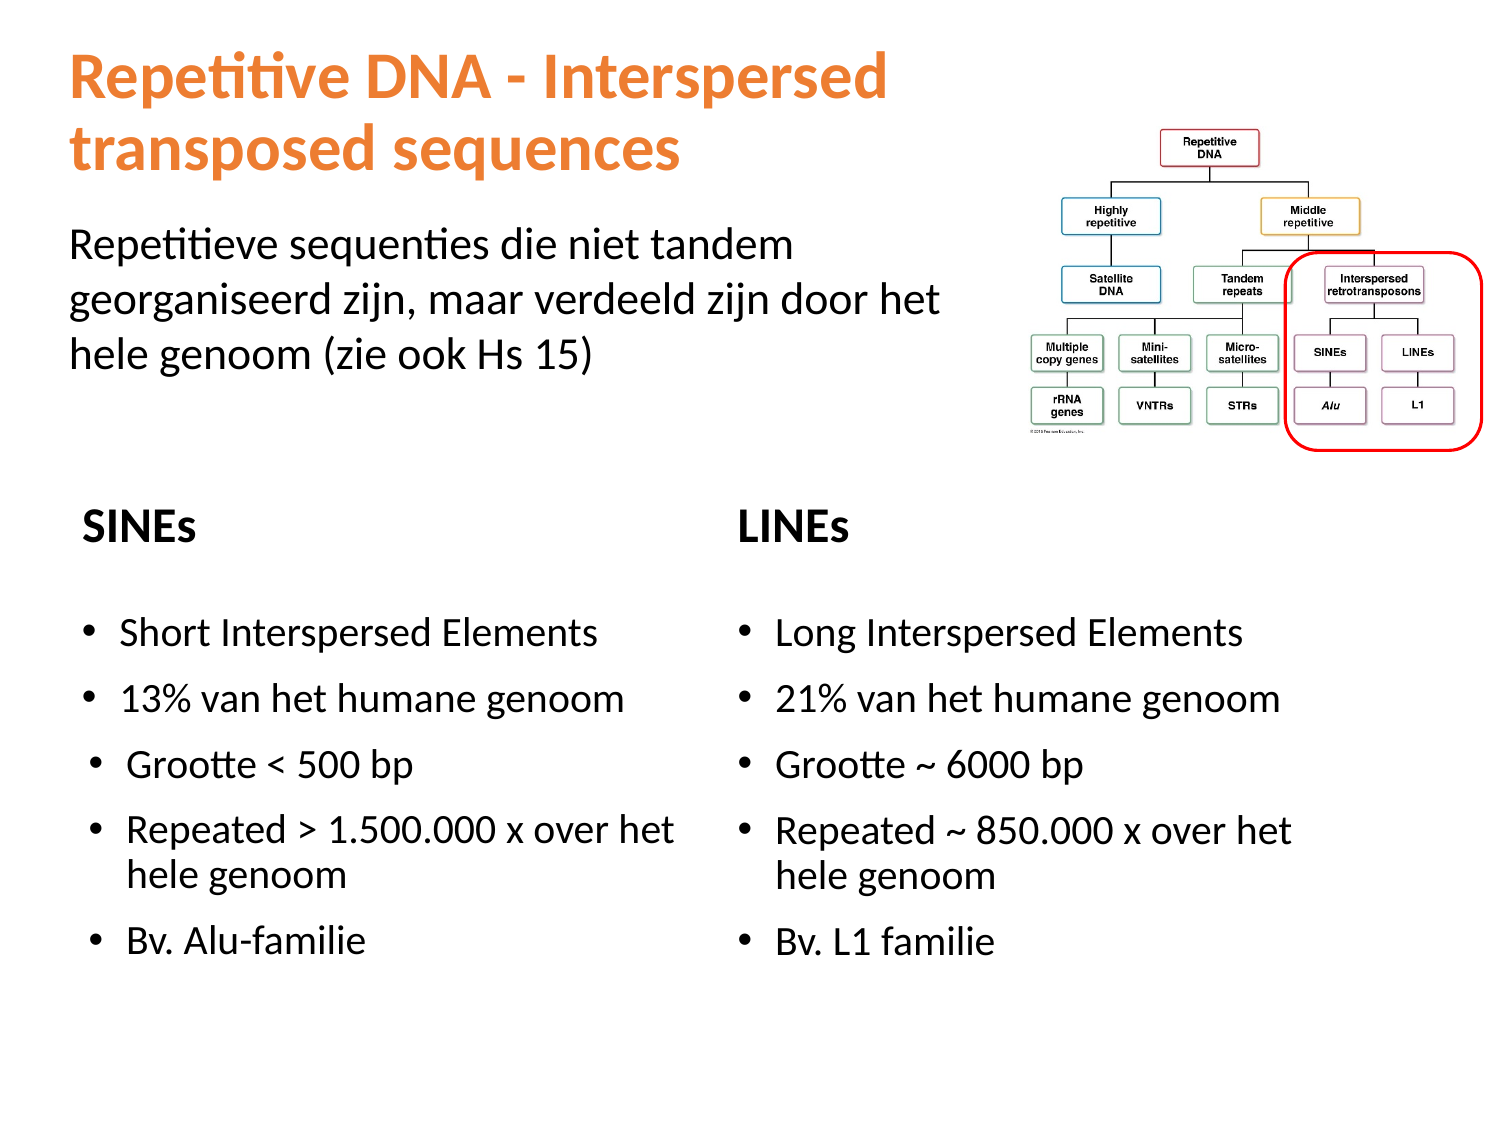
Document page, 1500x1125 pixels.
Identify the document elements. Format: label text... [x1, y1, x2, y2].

text_box Long Interspersed Elements 21% van het humane genoom Grootte ~ 6000 bp Repeated ~ 850.000 x over het hele genoom Bv. L1 familie [723, 603, 1361, 1033]
text_box LINEs [723, 492, 1361, 562]
text_box [1289, 252, 1483, 452]
title Repetitive DNA - Interspersed transposed sequences [54, 40, 1102, 186]
text_box Short Interspersed Elements 13% van het humane genoom Grootte < 500 bp Repeated > 1.500.000 x over het hele genoom Bv. Alu-familie [67, 603, 702, 1033]
text_box Repetitieve sequenties die niet tandem georganiseerd zijn, maar verdeeld zijn door het hele genoom (zie ook Hs 15) [54, 205, 968, 441]
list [1028, 126, 1458, 436]
text_box SINEs [67, 492, 702, 562]
